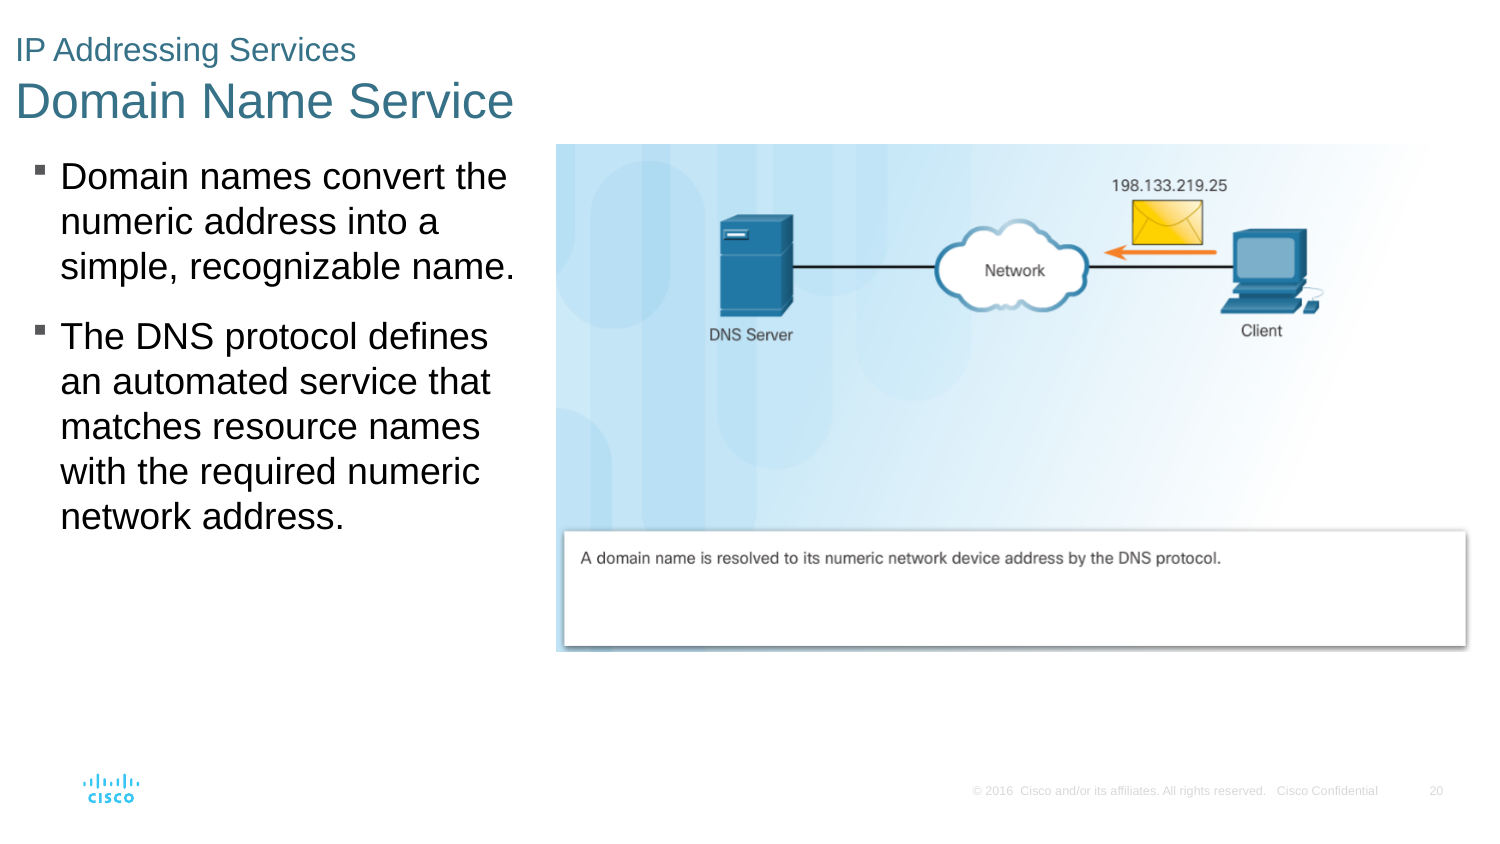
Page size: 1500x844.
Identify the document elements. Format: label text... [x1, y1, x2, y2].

picture [556, 144, 1477, 653]
list Domain names convert the numeric address into a simple, recognizable name. The DNS protocol defines an automated service that matches resource names with the required numeric network address. [17, 144, 549, 800]
title IP Addressing Services Domain Name Service [0, 16, 1500, 141]
